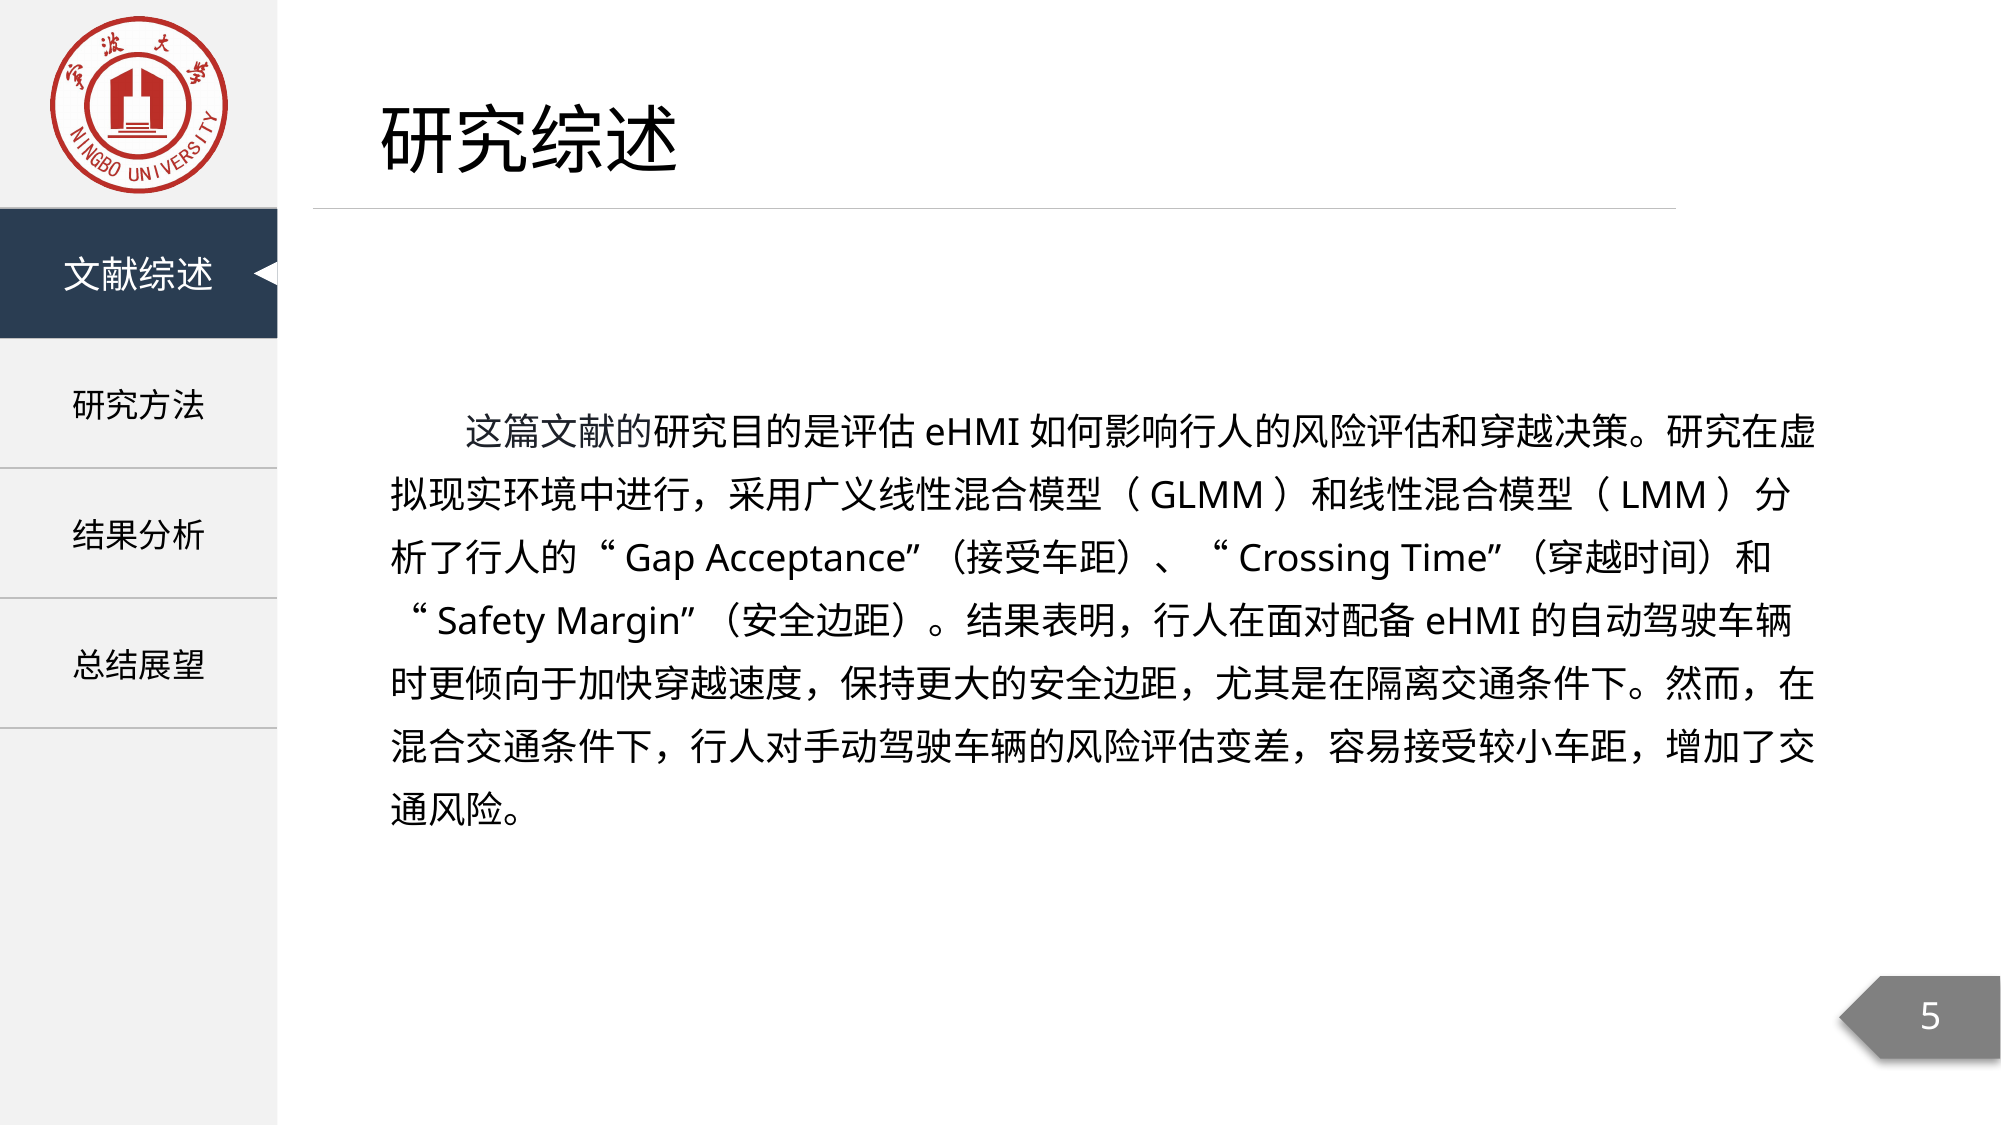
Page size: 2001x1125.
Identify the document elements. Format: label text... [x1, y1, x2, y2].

text_box 这篇文献的研究目的是评估eHMI如何影响行人的风险评估和穿越决策。研究在虚拟现实环境中进行，采用广义线性混合模型（GLMM）和线性混合模型（LMM）分析了行人的“Gap Acceptance”（接受车距）、“Crossing Time”（穿越时间）和“Safety Margin”（安全边距）。结果表明，行人在面对配备eHMI的自动驾驶车辆时更倾向于加快穿越速度，保持更大的安全边距，尤其是在隔离交通条件下。然而，在混合交通条件下，行人对手动驾驶车辆的风险评估变差，容易接受较小车距，增加了交通风险。 [375, 382, 1836, 839]
picture [50, 16, 228, 194]
text_box 研究综述 [364, 85, 695, 190]
